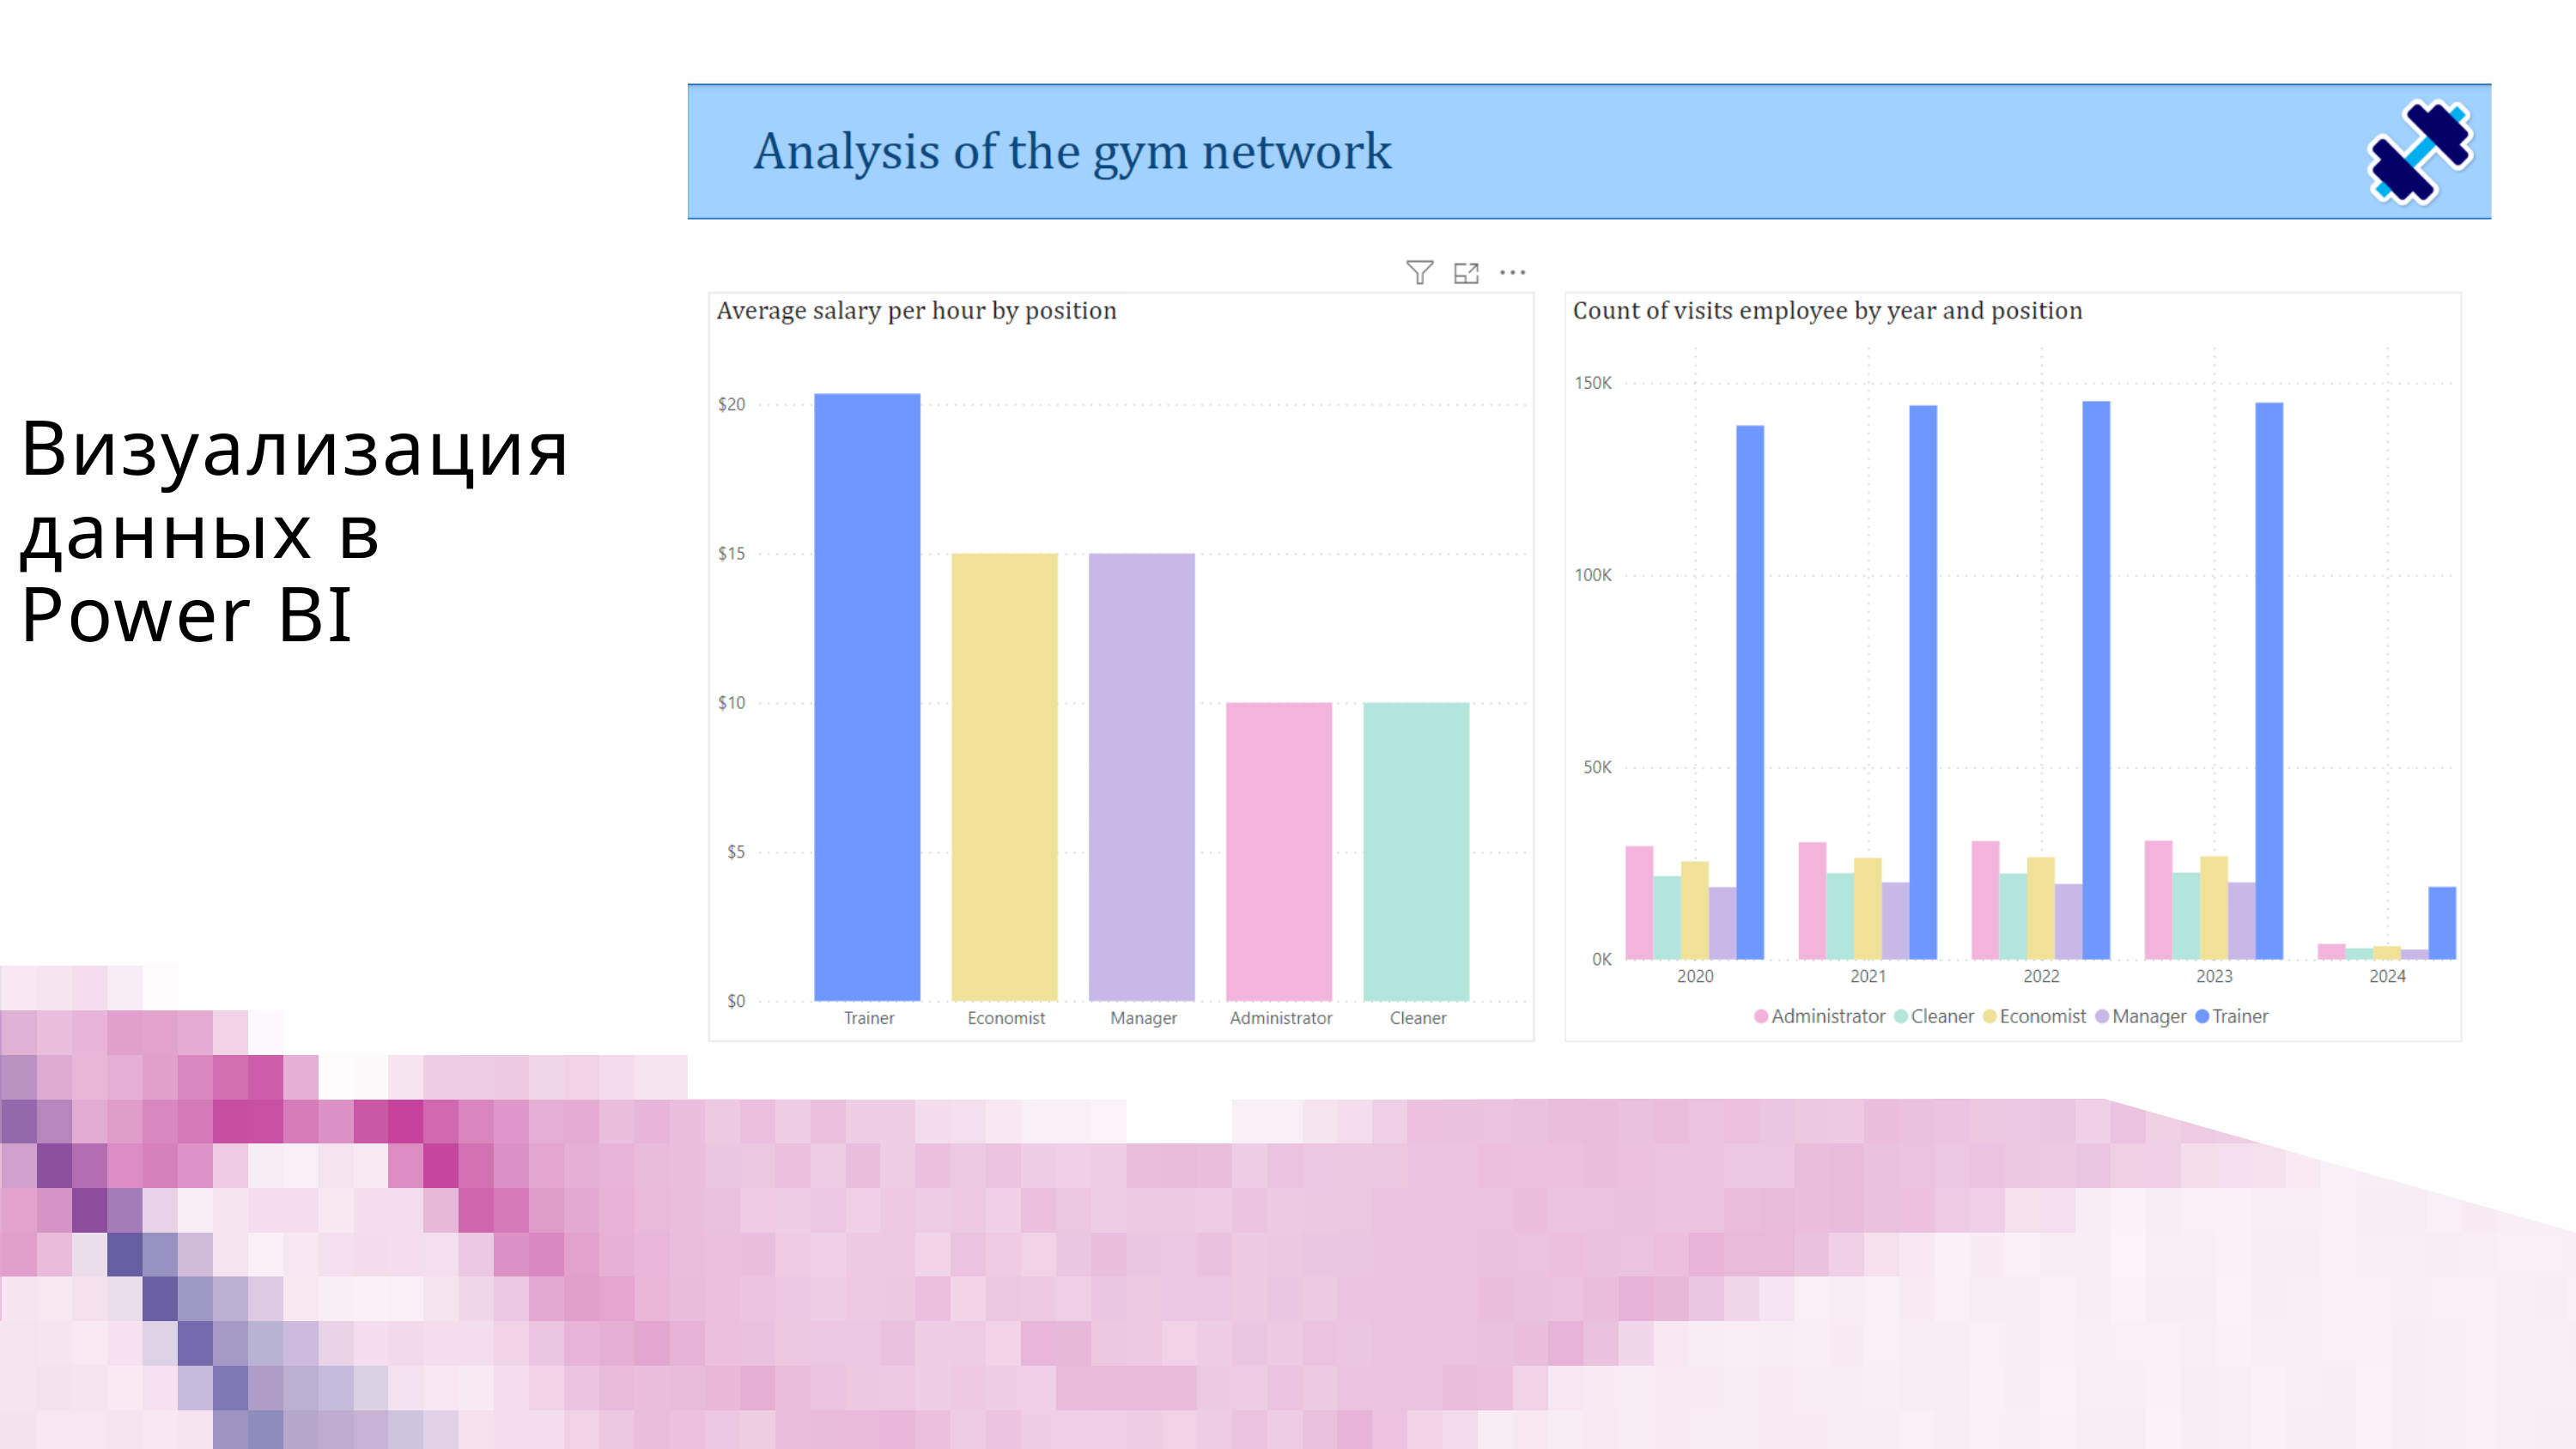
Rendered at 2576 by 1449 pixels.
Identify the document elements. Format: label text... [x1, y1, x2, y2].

text_box [0, 501, 2576, 1449]
text_box [688, 82, 2492, 1099]
text_box Визуализация данных в Power BI [19, 406, 689, 657]
